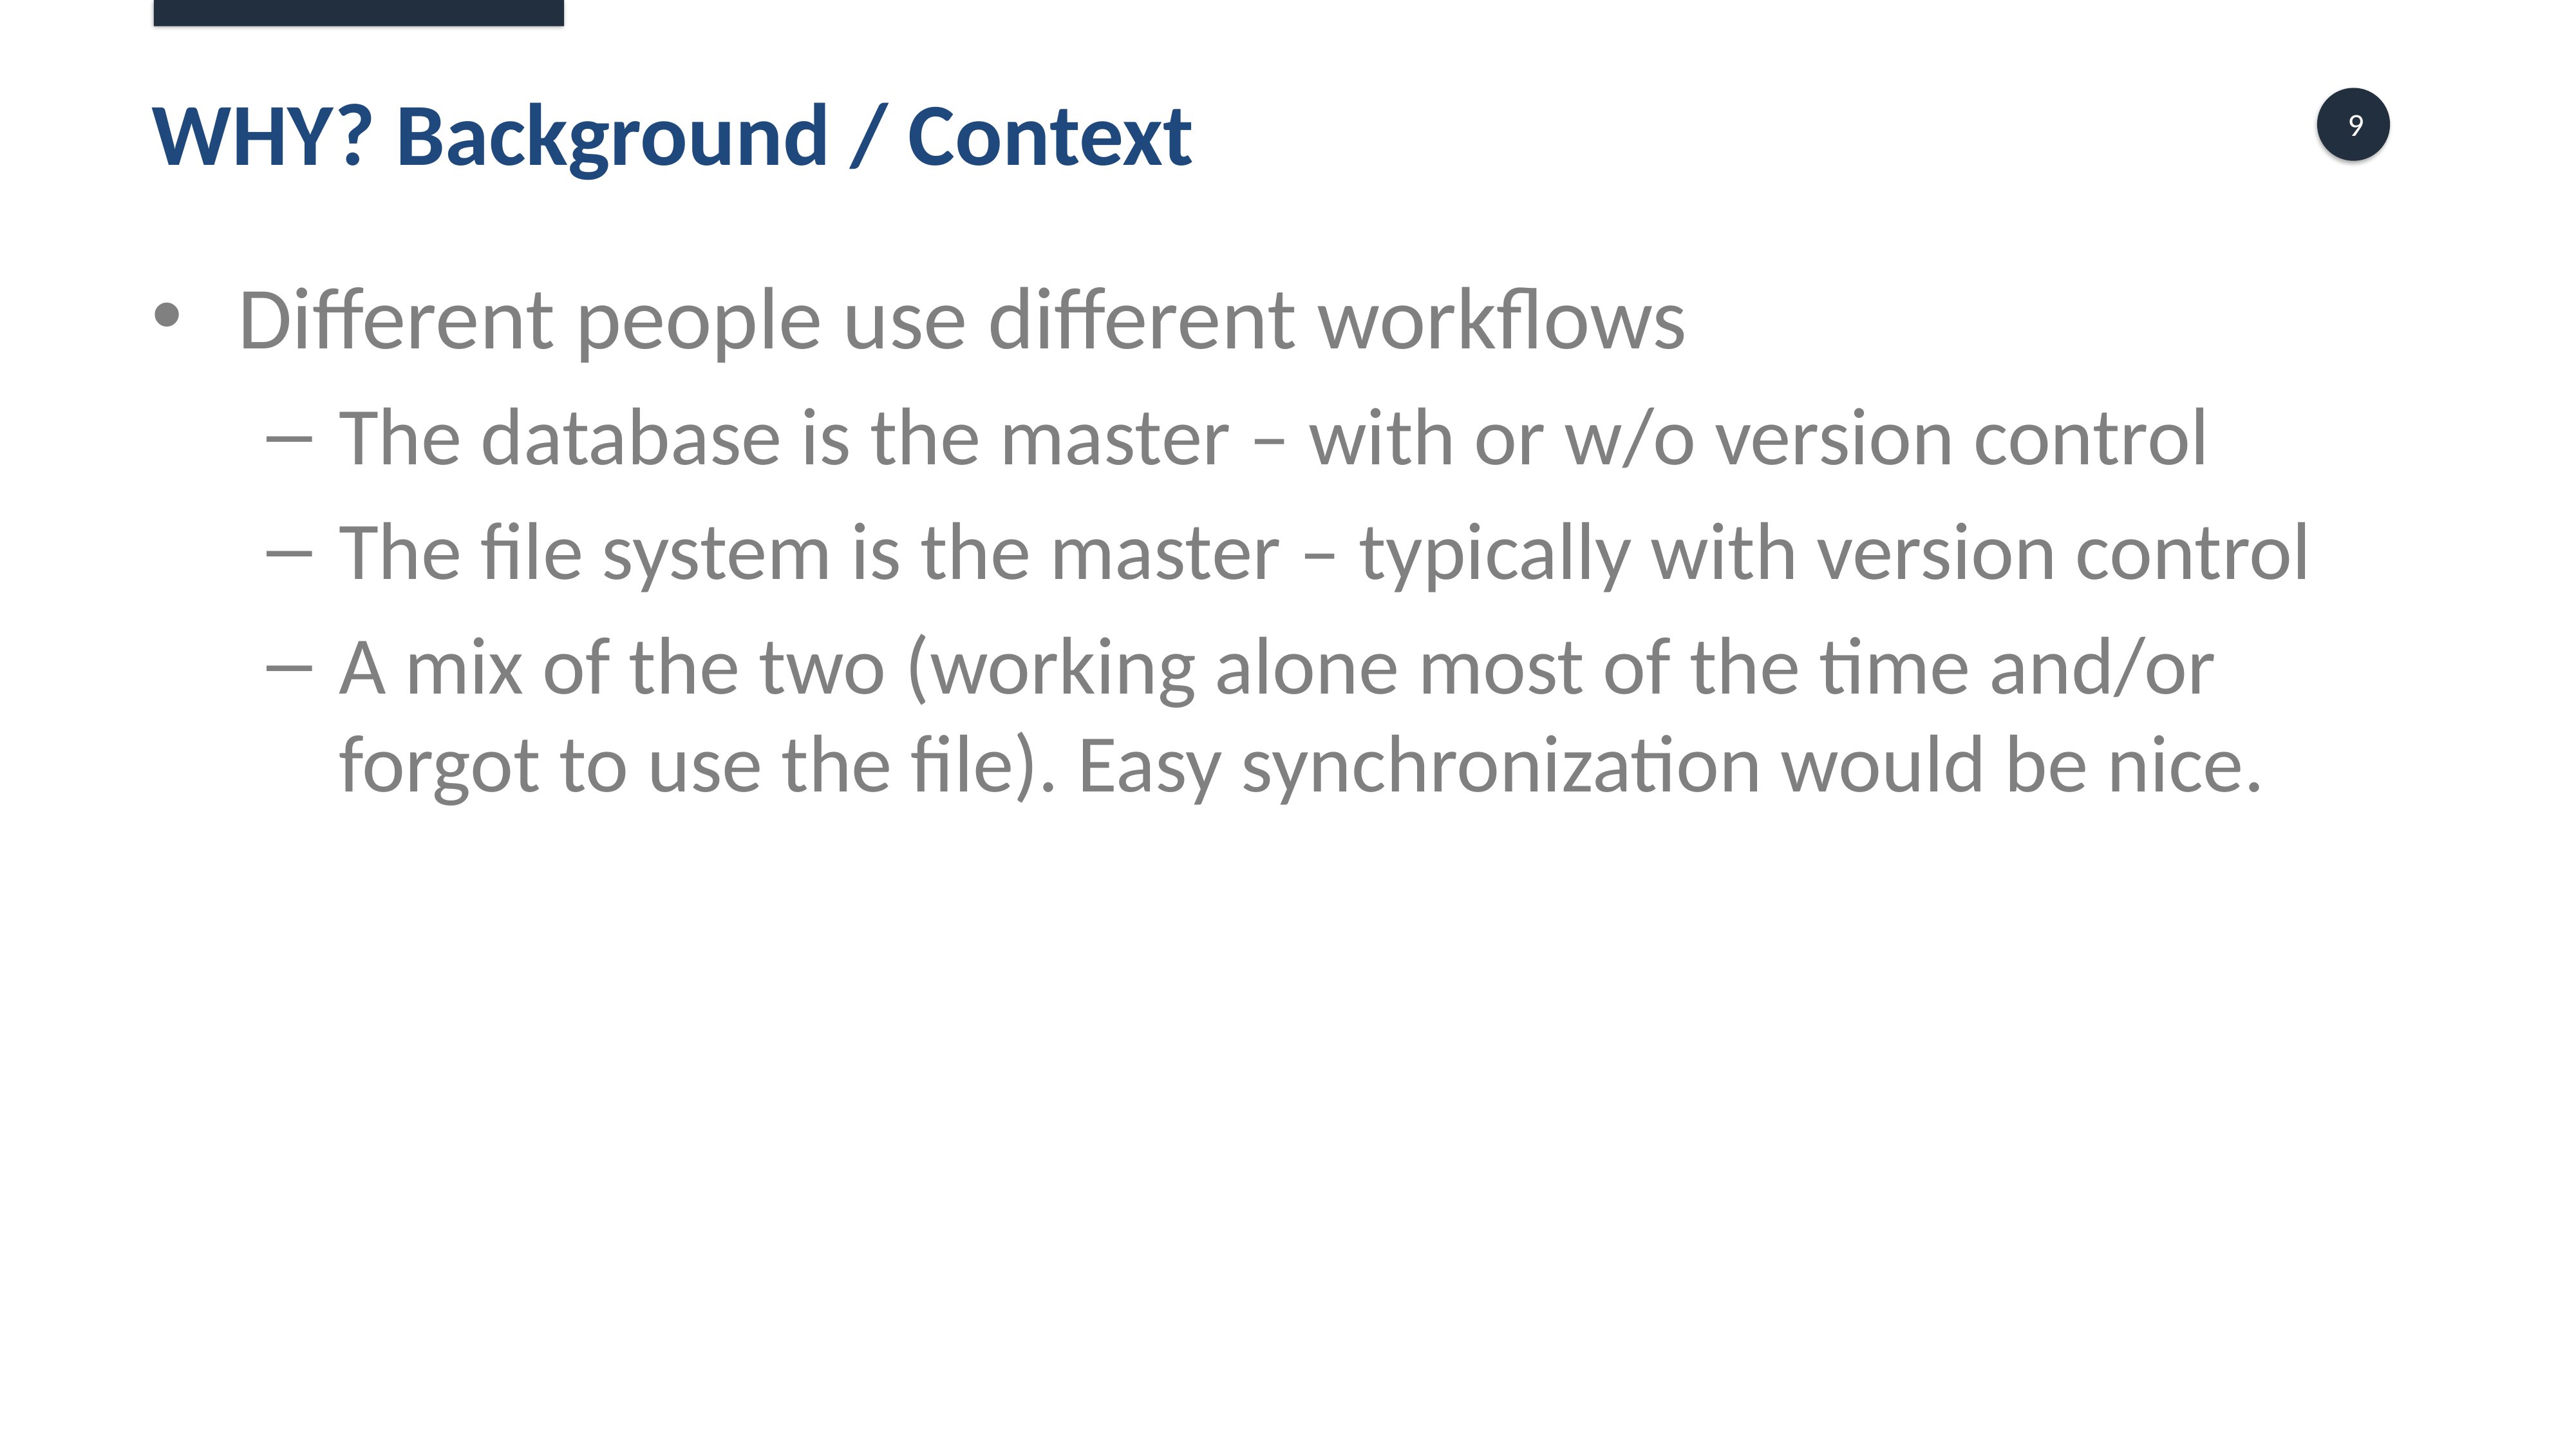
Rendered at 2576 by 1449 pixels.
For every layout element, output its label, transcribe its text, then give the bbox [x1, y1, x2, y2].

list Different people use different workflows The database is the master – with or w/o version control The file system is the master – typically with version control A mix of the two (working alone most of the time and/or forgot to use the file). Easy synchronization would be nice. [129, 249, 2447, 1294]
title WHY? Background / Context [129, 58, 2447, 202]
